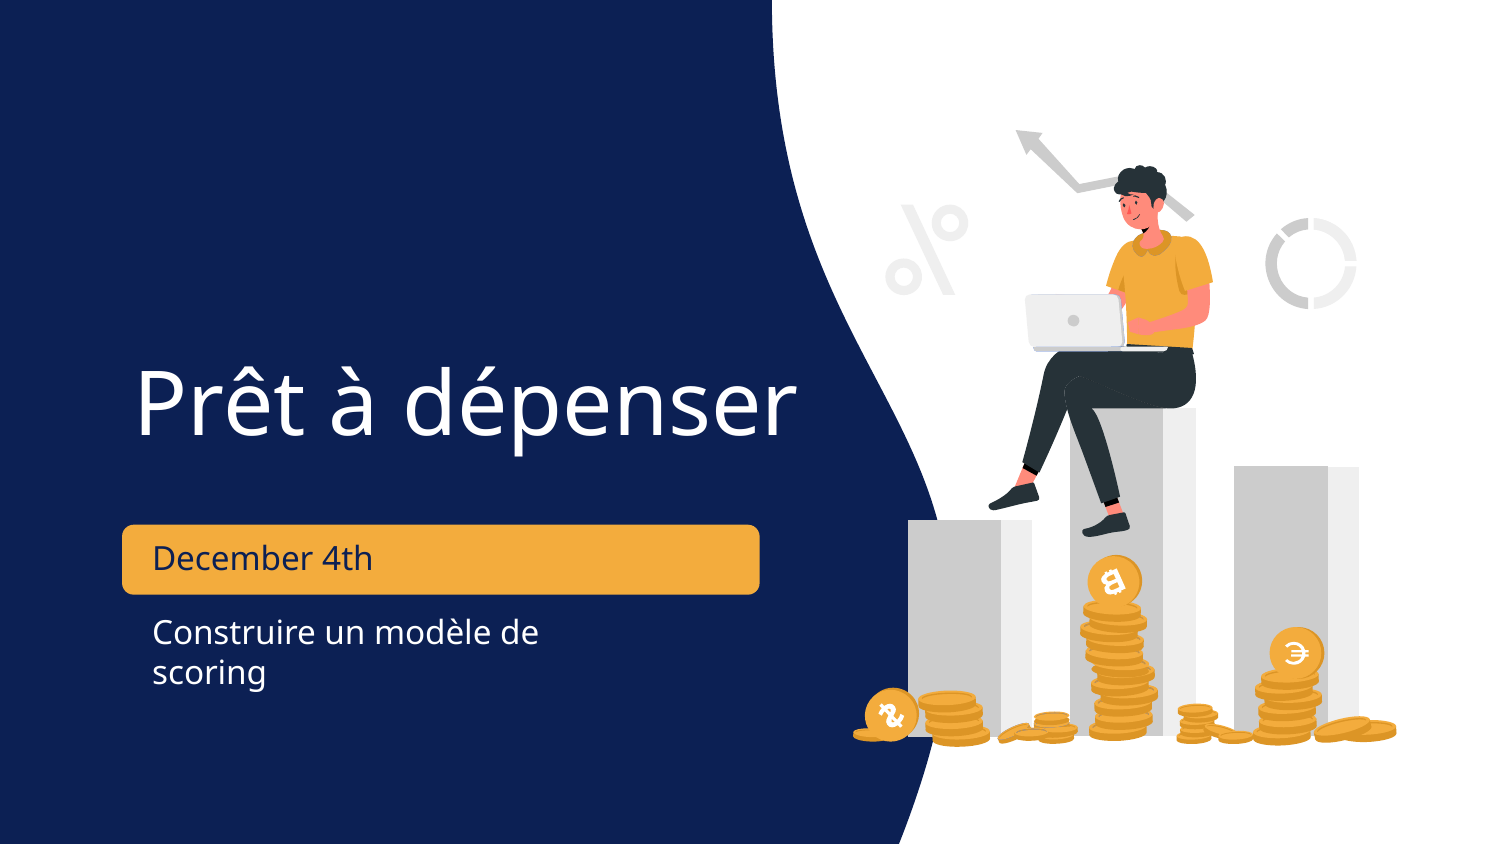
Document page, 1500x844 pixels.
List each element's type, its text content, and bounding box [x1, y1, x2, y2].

title Prêt à dépenser [118, 304, 847, 510]
text_box [122, 524, 760, 595]
subtitle Construire un modèle de scoring [137, 612, 610, 690]
title December 4th [137, 533, 717, 587]
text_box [852, 129, 1397, 747]
